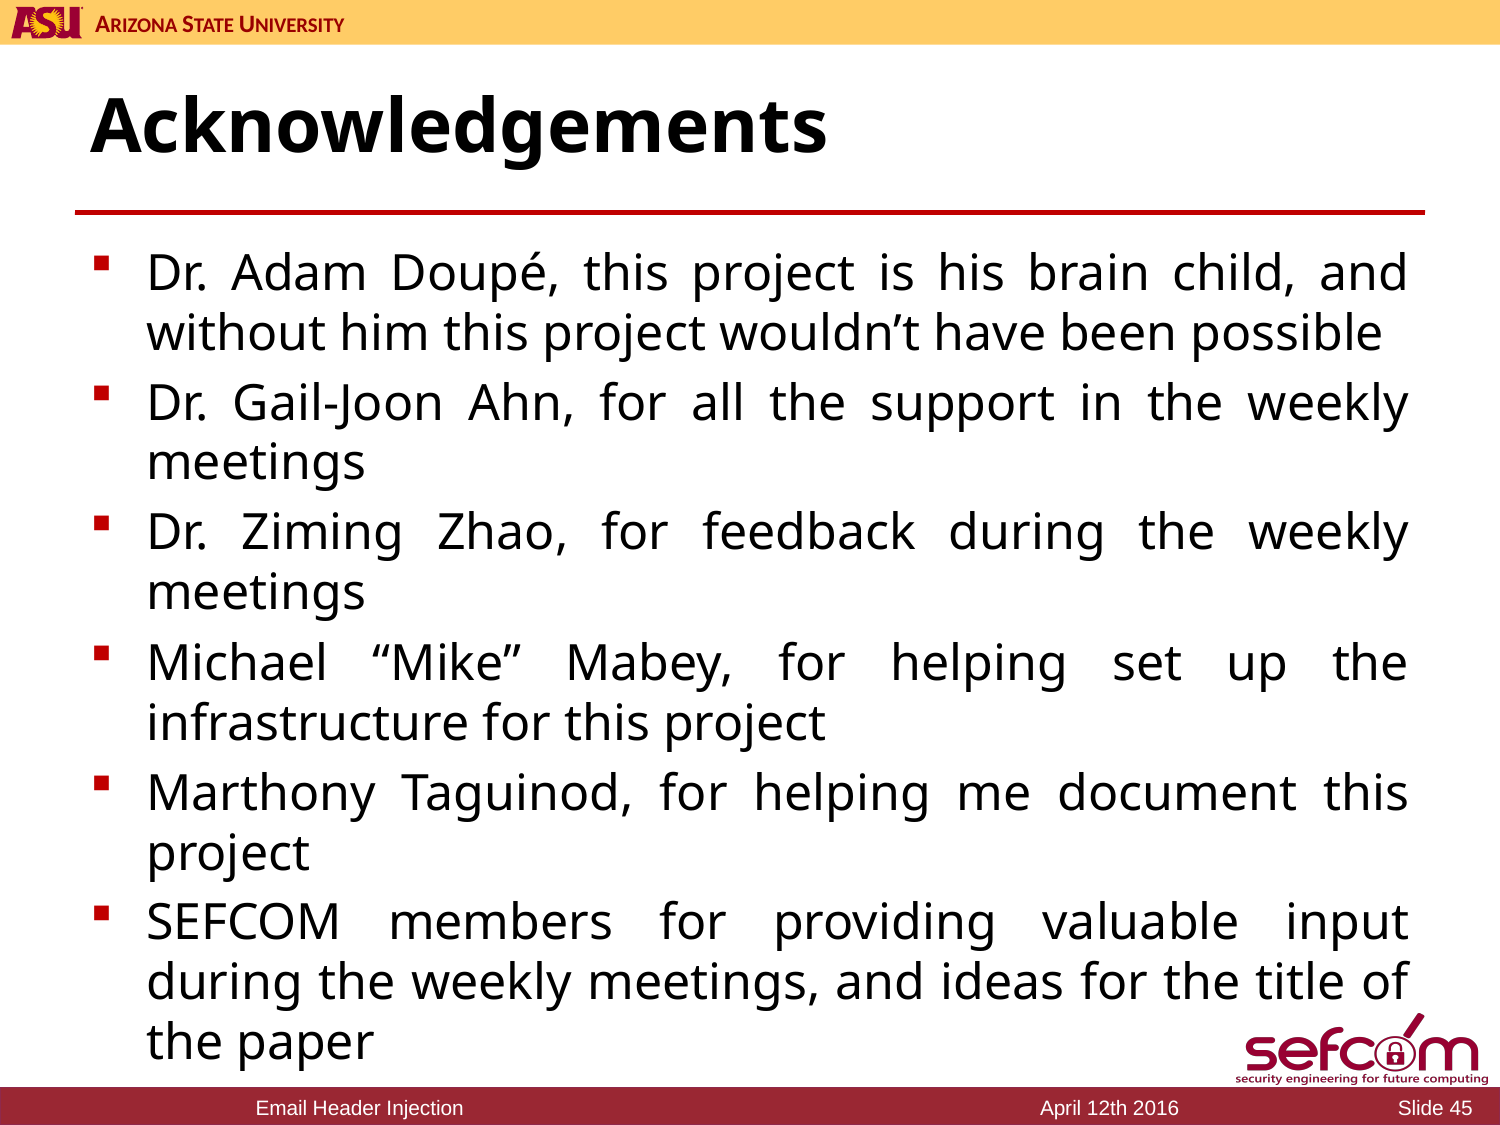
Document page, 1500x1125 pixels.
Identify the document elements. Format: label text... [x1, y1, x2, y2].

title Acknowledgements [74, 44, 1426, 201]
slide_number Slide 45 [1349, 1087, 1488, 1125]
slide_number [1024, 1087, 1301, 1125]
picture [1236, 1013, 1488, 1085]
footer Email Header Injection [0, 1087, 726, 1125]
list Dr. Adam Doupé, this project is his brain child, and without him this project wouldn’t have been possible Dr. Gail-Joon Ahn, for all the support in the weekly meetings Dr. Ziming Zhao, for feedback during the weekly meetings Michael “Mike” Mabey, for helping set up the infrastructure for this project Marthony Taguinod, for helping me document this project SEFCOM members for providing valuable input during the weekly meetings, and ideas for the title of the paper [74, 232, 1426, 976]
